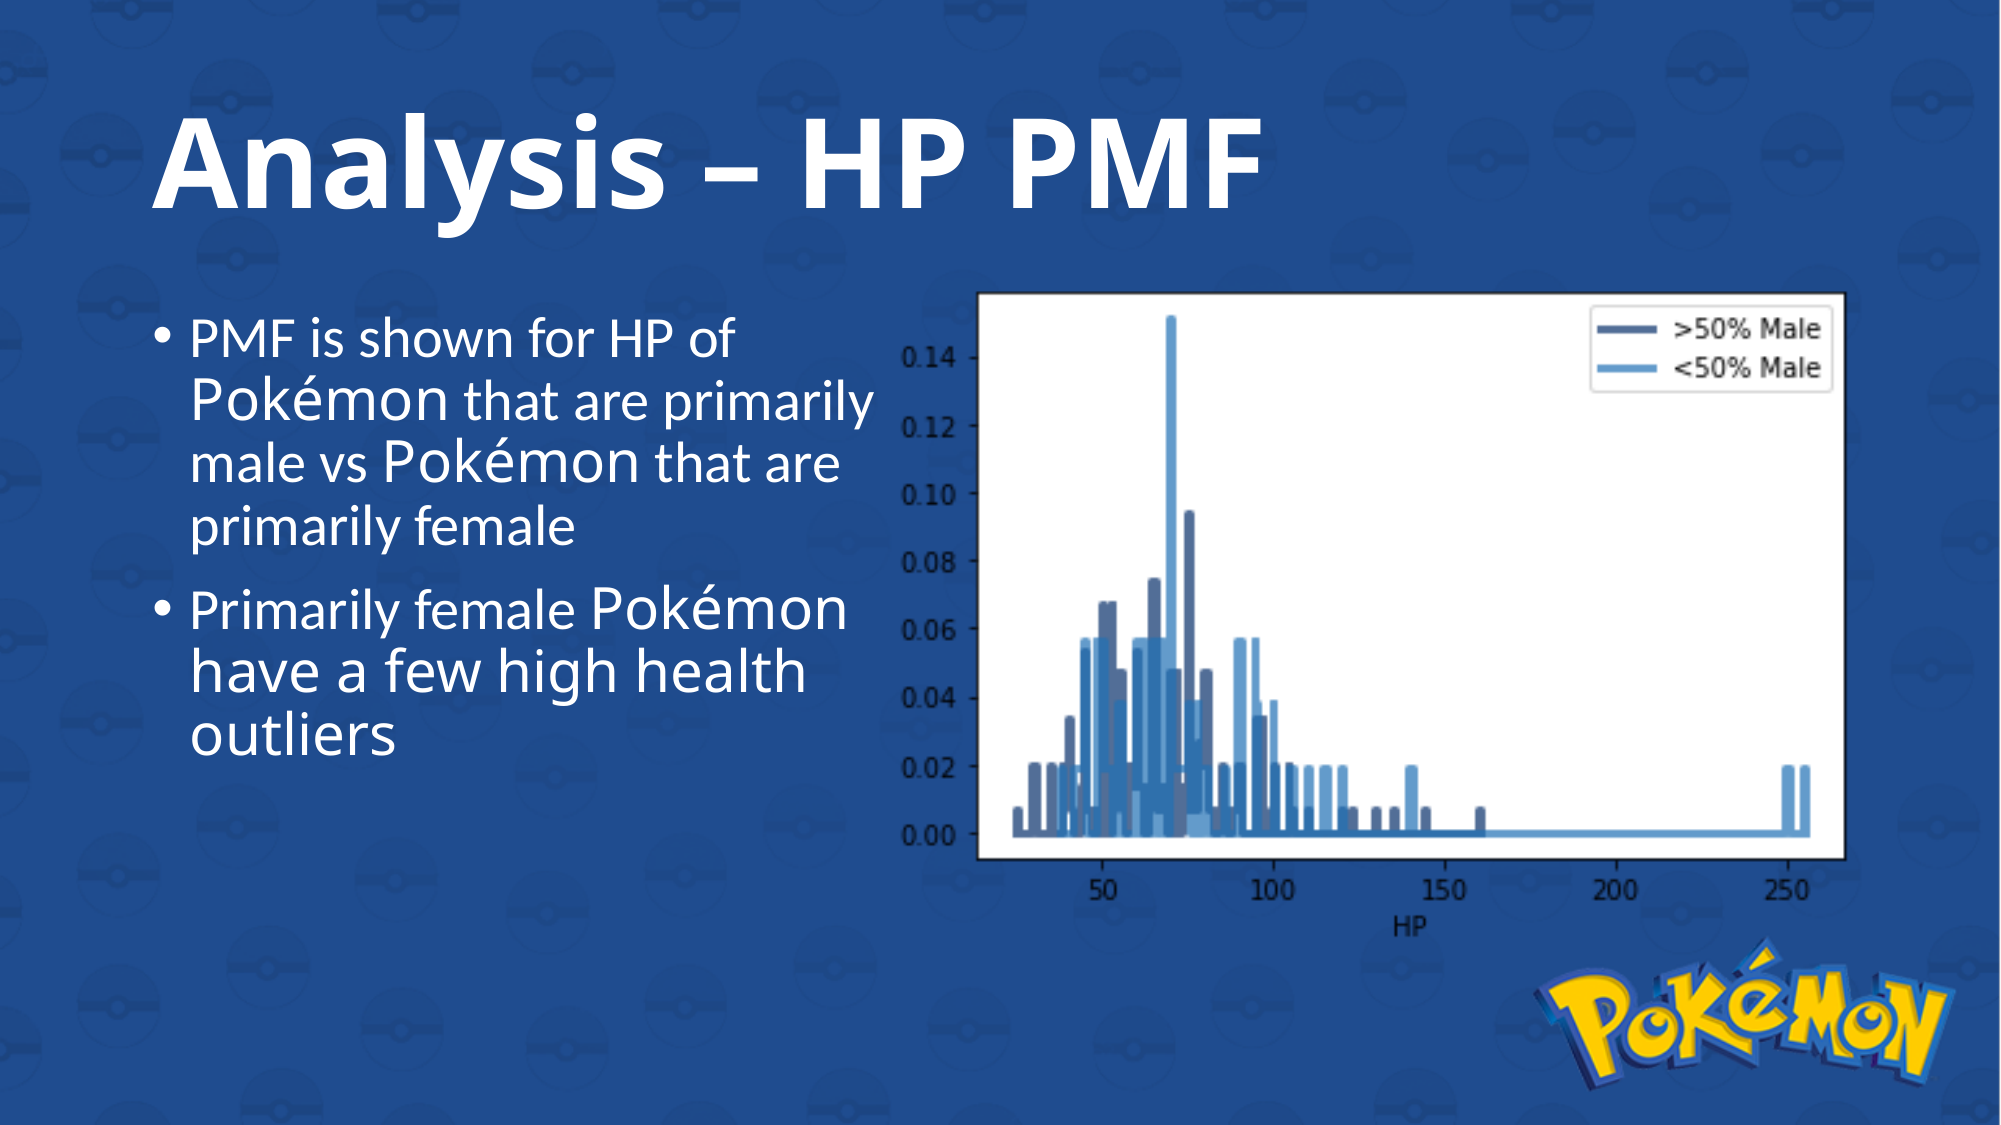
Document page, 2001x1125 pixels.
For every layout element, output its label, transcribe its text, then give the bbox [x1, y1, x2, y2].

text_box PMF is shown for HP of Pokémon that are primarily male vs Pokémon that are primarily female Primarily female Pokémon have a few high health outliers [137, 299, 905, 1014]
title Analysis – HP PMF [137, 59, 1863, 278]
picture [0, 0, 2001, 1125]
